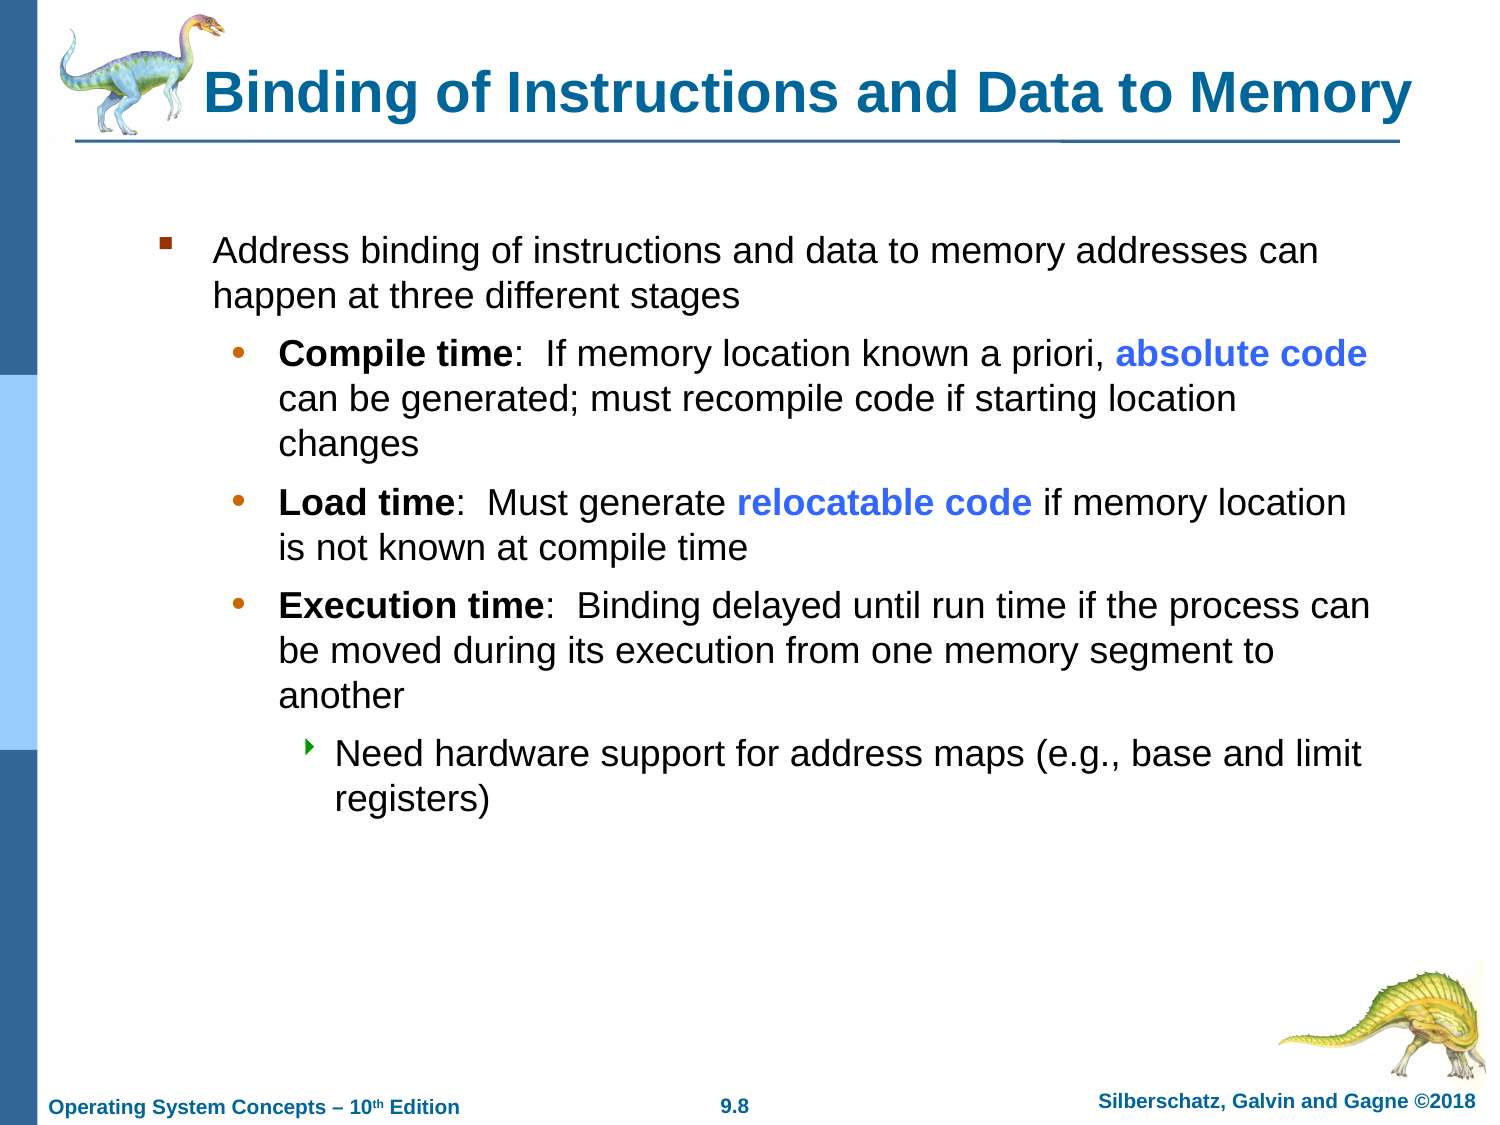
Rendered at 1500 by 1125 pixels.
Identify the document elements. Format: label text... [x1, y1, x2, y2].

list Address binding of instructions and data to memory addresses can happen at three different stages Compile time: If memory location known a priori, absolute code can be generated; must recompile code if starting location changes Load time: Must generate relocatable code if memory location is not known at compile time Execution time: Binding delayed until run time if the process can be moved during its execution from one memory segment to another Need hardware support for address maps (e.g., base and limit registers) [141, 218, 1399, 853]
picture [46, 0, 243, 149]
title Binding of Instructions and Data to Memory [141, 56, 1476, 132]
picture [1275, 959, 1486, 1090]
